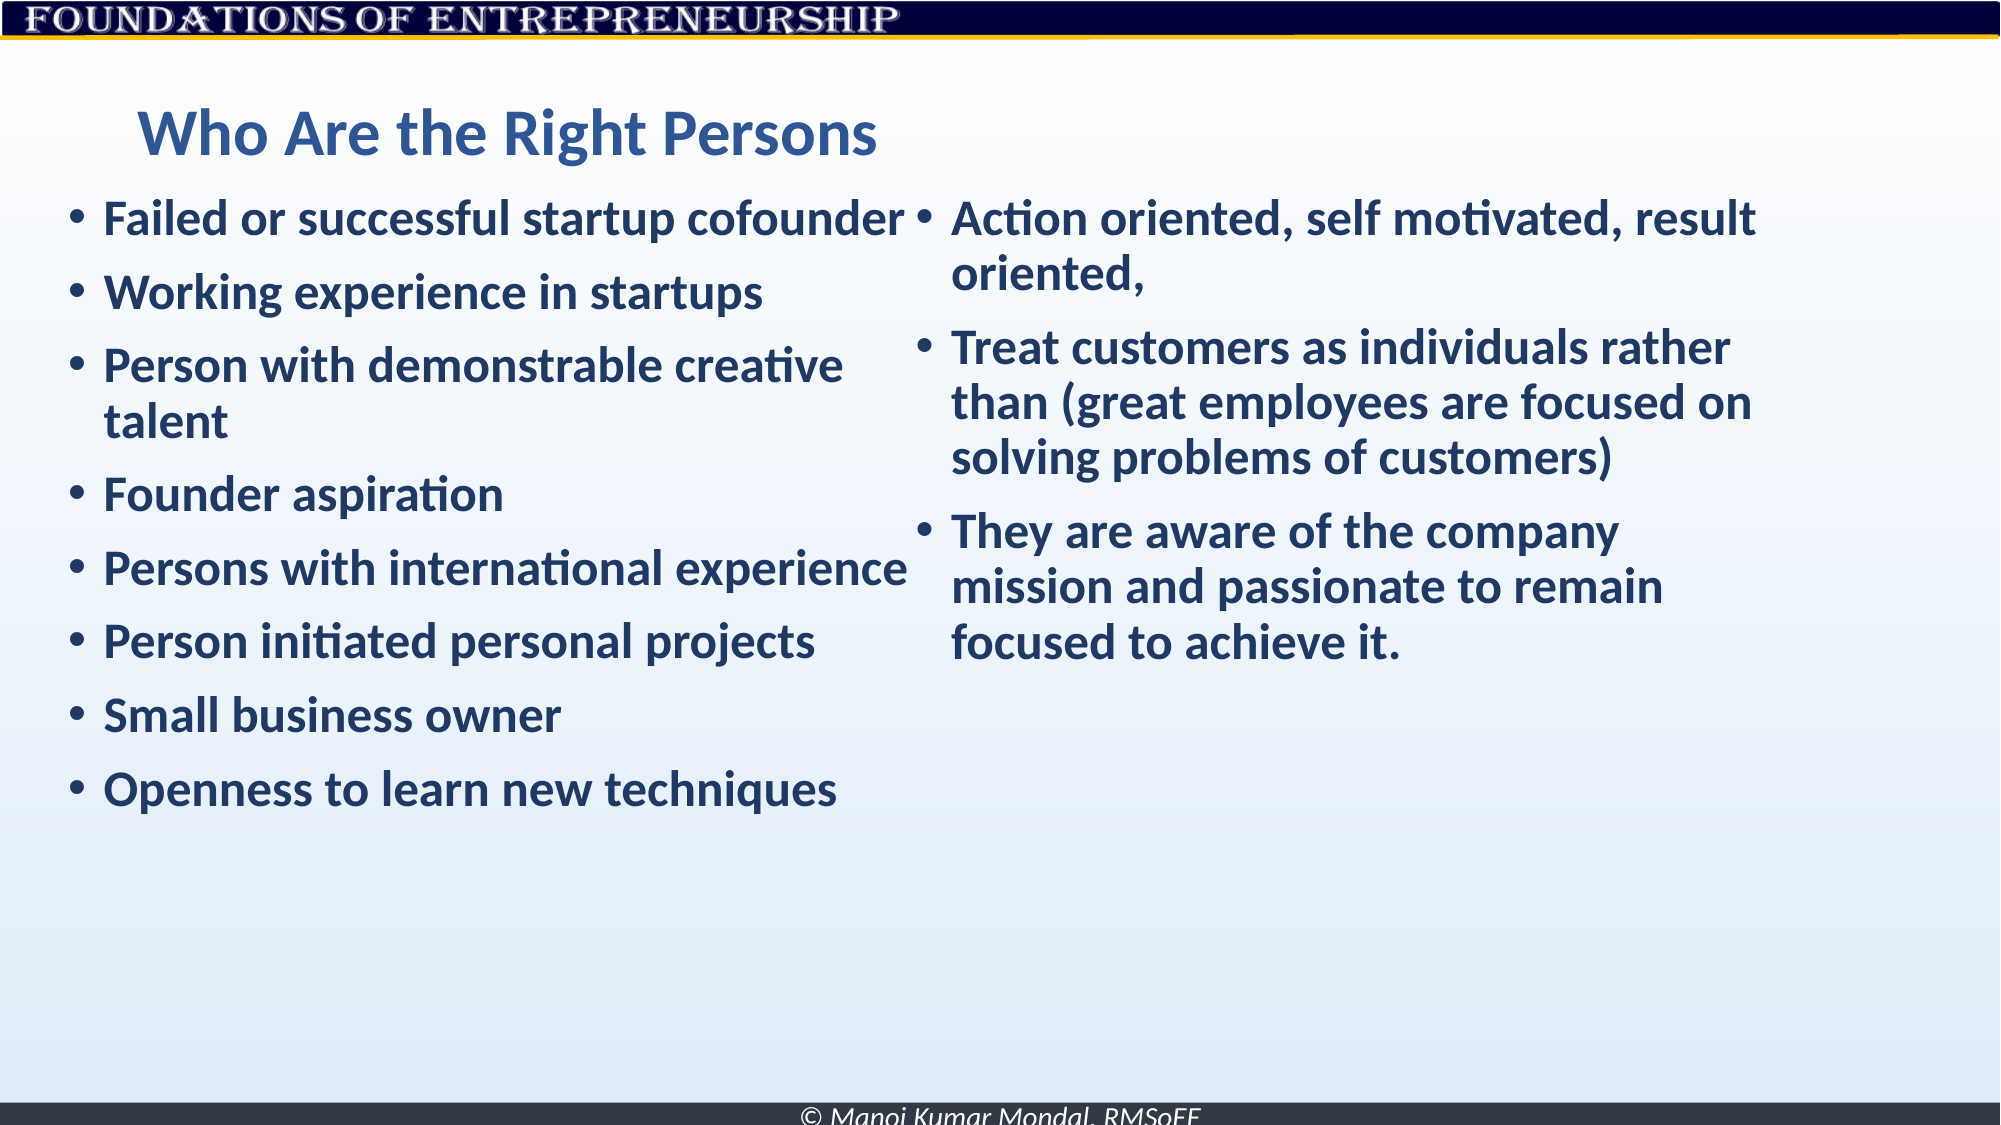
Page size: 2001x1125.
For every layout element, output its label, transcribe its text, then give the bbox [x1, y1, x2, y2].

list Failed or successful startup cofounder Working experience in startups Person with demonstrable creative talent Founder aspiration Persons with international experience Person initiated personal projects Small business owner Openness to learn new techniques Action oriented, self motivated, result oriented, Treat customers as individuals rather than (great employees are focused on solving problems of customers) They are aware of the company mission and passionate to remain focused to achieve it. [53, 183, 1778, 898]
picture [0, 0, 2000, 42]
title Who Are the Right Persons [122, 101, 1847, 168]
